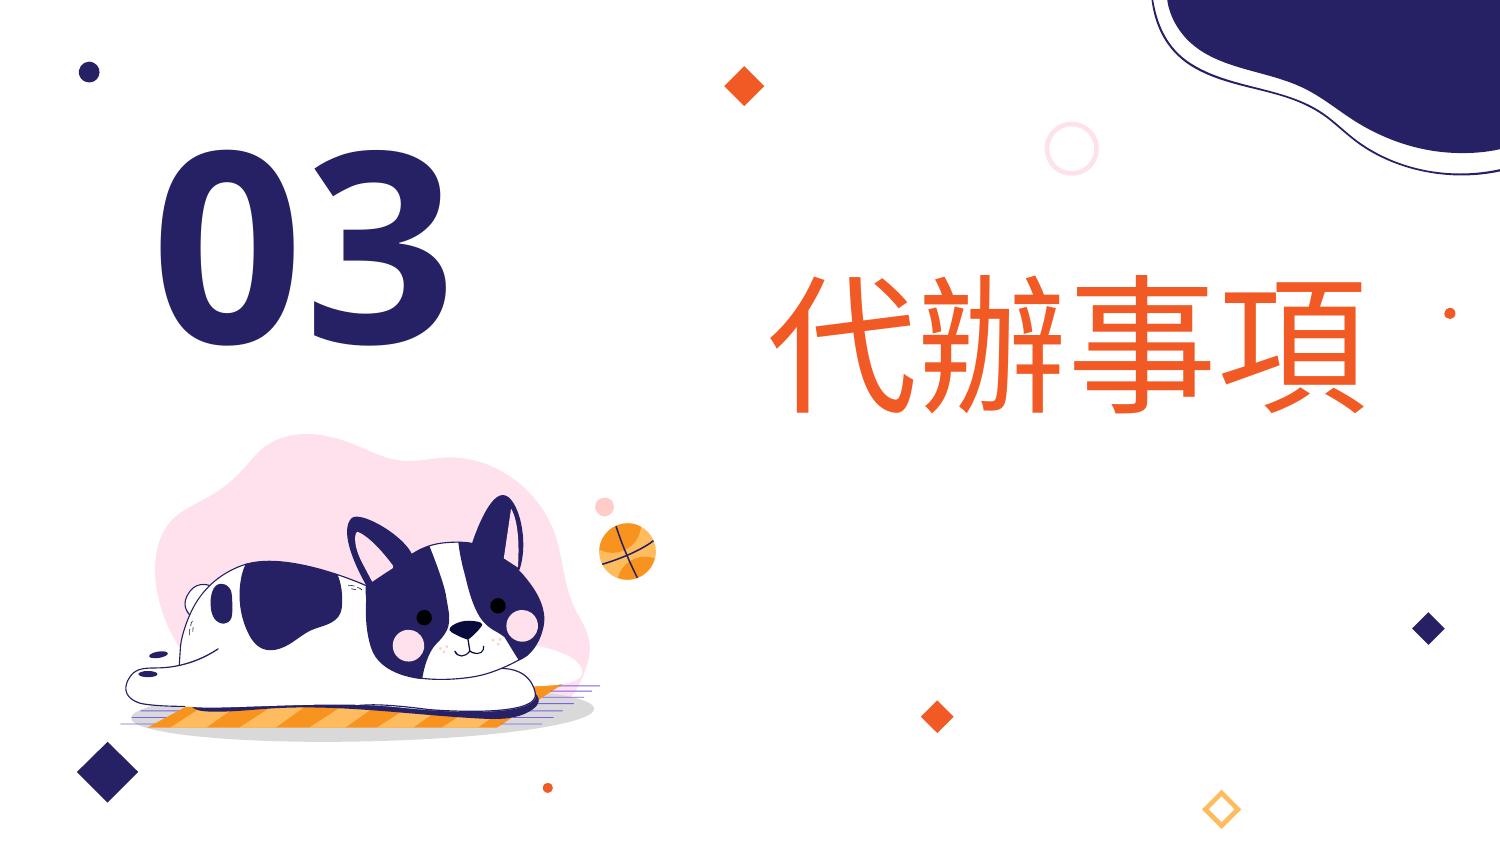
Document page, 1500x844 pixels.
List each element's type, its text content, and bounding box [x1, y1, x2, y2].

title 03. [127, 260, 482, 432]
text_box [117, 433, 657, 743]
title 代辦事項 [640, 222, 1383, 496]
